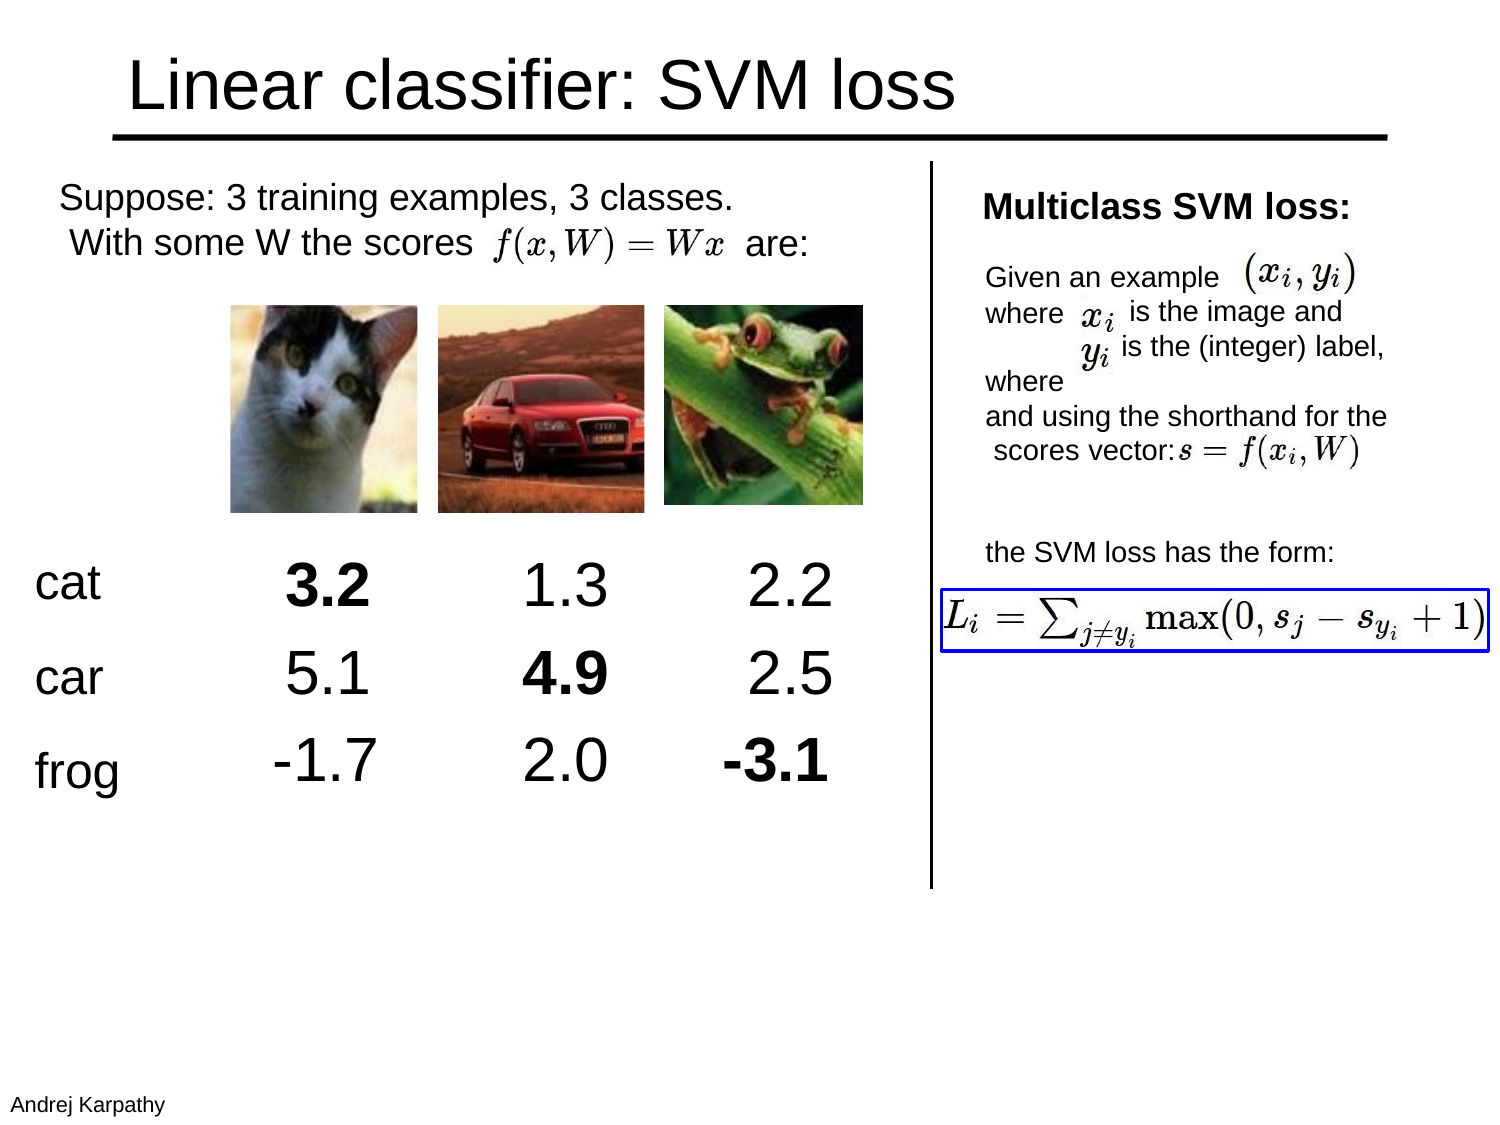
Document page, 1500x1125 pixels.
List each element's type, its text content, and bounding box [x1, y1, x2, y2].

text_box the SVM loss has the form: [983, 533, 1338, 569]
text_box [438, 305, 645, 513]
text_box [488, 219, 726, 270]
title Linear classifier: SVM loss [112, 12, 1388, 151]
text_box 3.2 5.1 -1.7 [270, 544, 383, 795]
text_box [1073, 328, 1114, 379]
text_box [230, 305, 418, 513]
text_box Andrej Karpathy [0, 1083, 181, 1125]
text_box 2.2 2.5 -3.1 [720, 544, 837, 795]
text_box is the image and is the (integer) label, [1119, 292, 1388, 363]
text_box [1079, 293, 1120, 344]
text_box [1239, 248, 1358, 299]
text_box Suppose: 3 training examples, 3 classes. With some W the scores [56, 173, 743, 264]
text_box and using the shorthand for the scores vector: [983, 397, 1391, 467]
text_box [941, 589, 1489, 652]
text_box Multiclass SVM loss: Given an example [980, 181, 1355, 294]
text_box 1.3 4.9 2.0 [520, 544, 612, 795]
text_box are: [743, 218, 812, 264]
text_box where where [983, 294, 1067, 397]
text_box [1177, 432, 1359, 471]
text_box [664, 305, 863, 505]
text_box cat car frog [32, 514, 123, 800]
